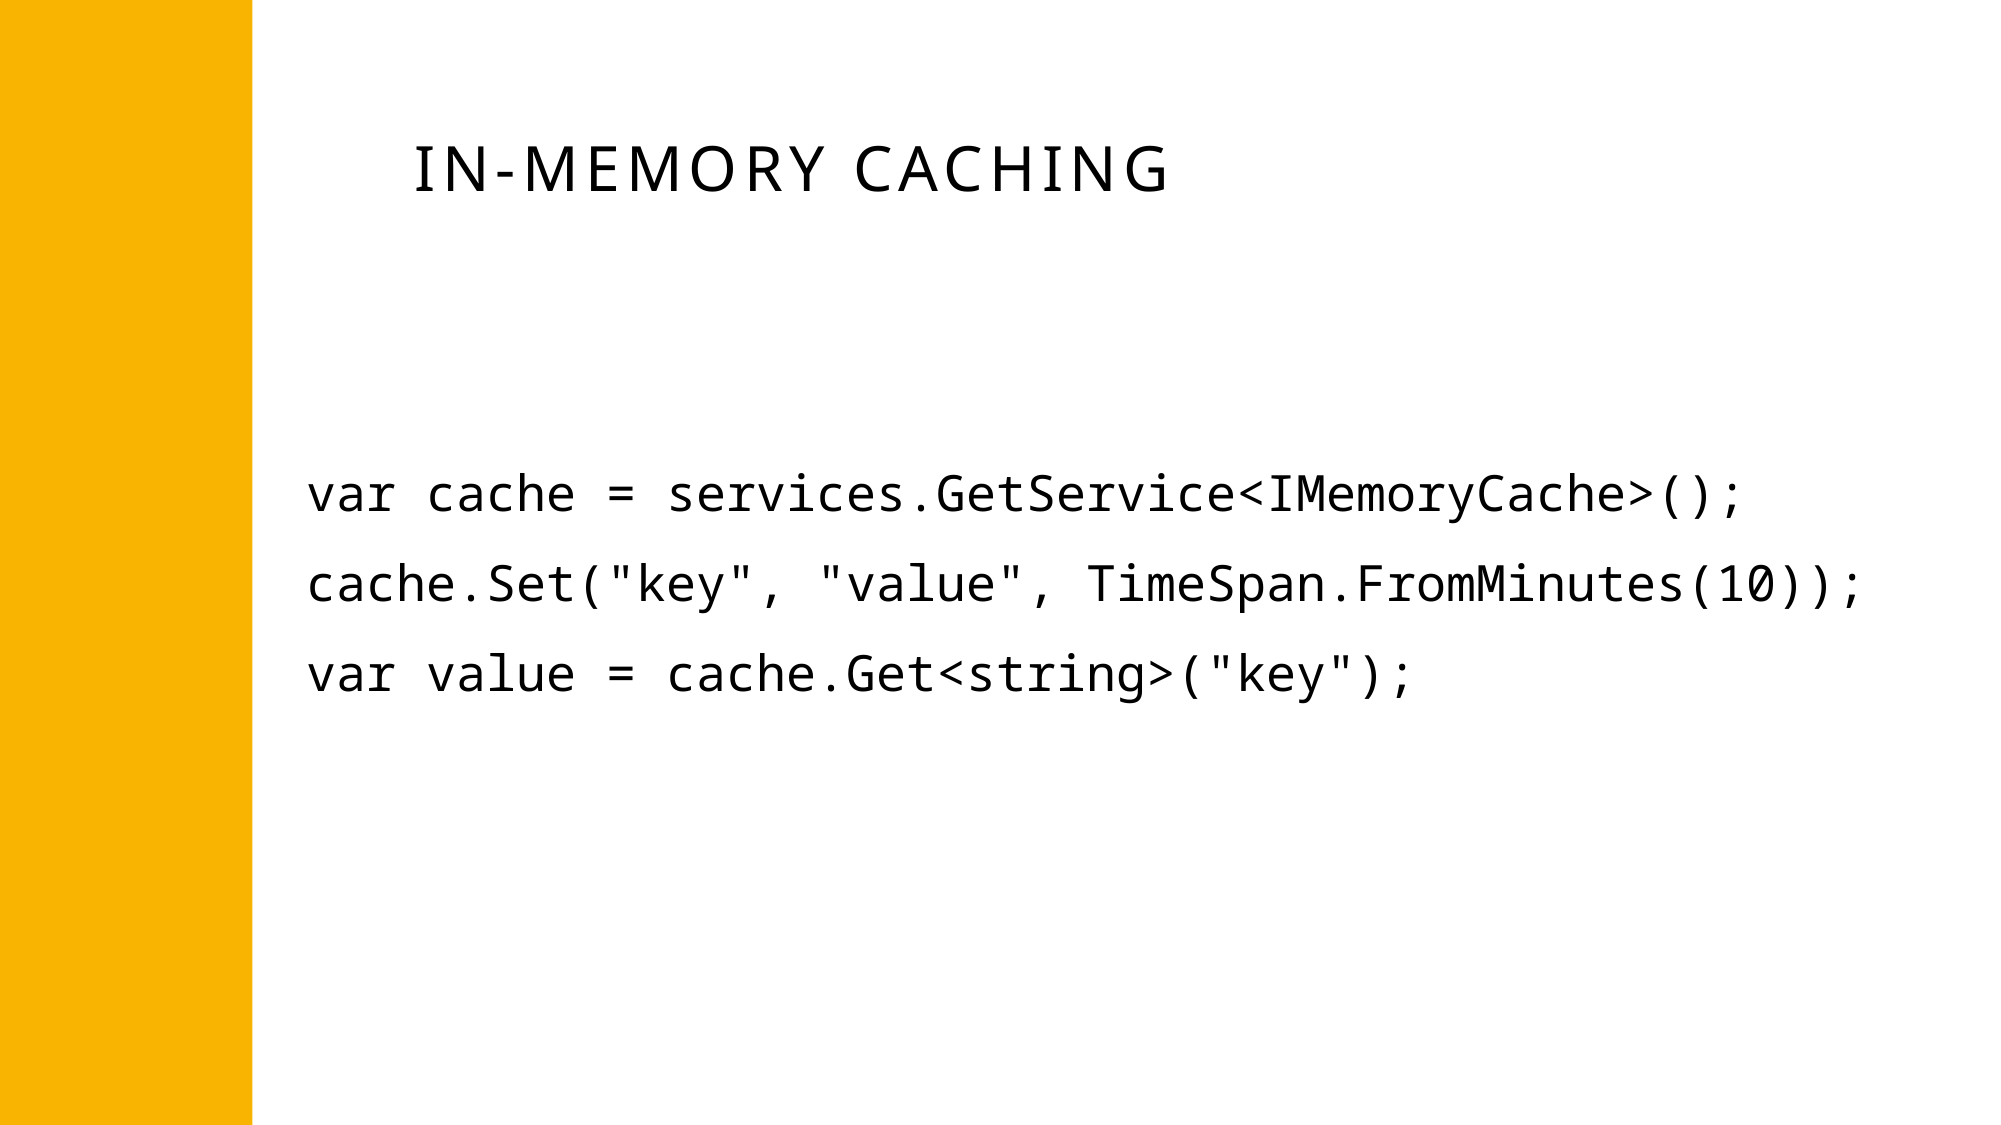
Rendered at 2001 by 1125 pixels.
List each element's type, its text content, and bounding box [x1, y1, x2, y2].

text_box IN-MEMORY CACHING [399, 121, 1480, 212]
text_box [0, 0, 253, 1125]
text_box var cache = services.GetService<IMemoryCache>(); cache.Set("key", "value", TimeSpan.FromMinutes(10)); var value = cache.Get<string>("key"); [291, 423, 1966, 709]
